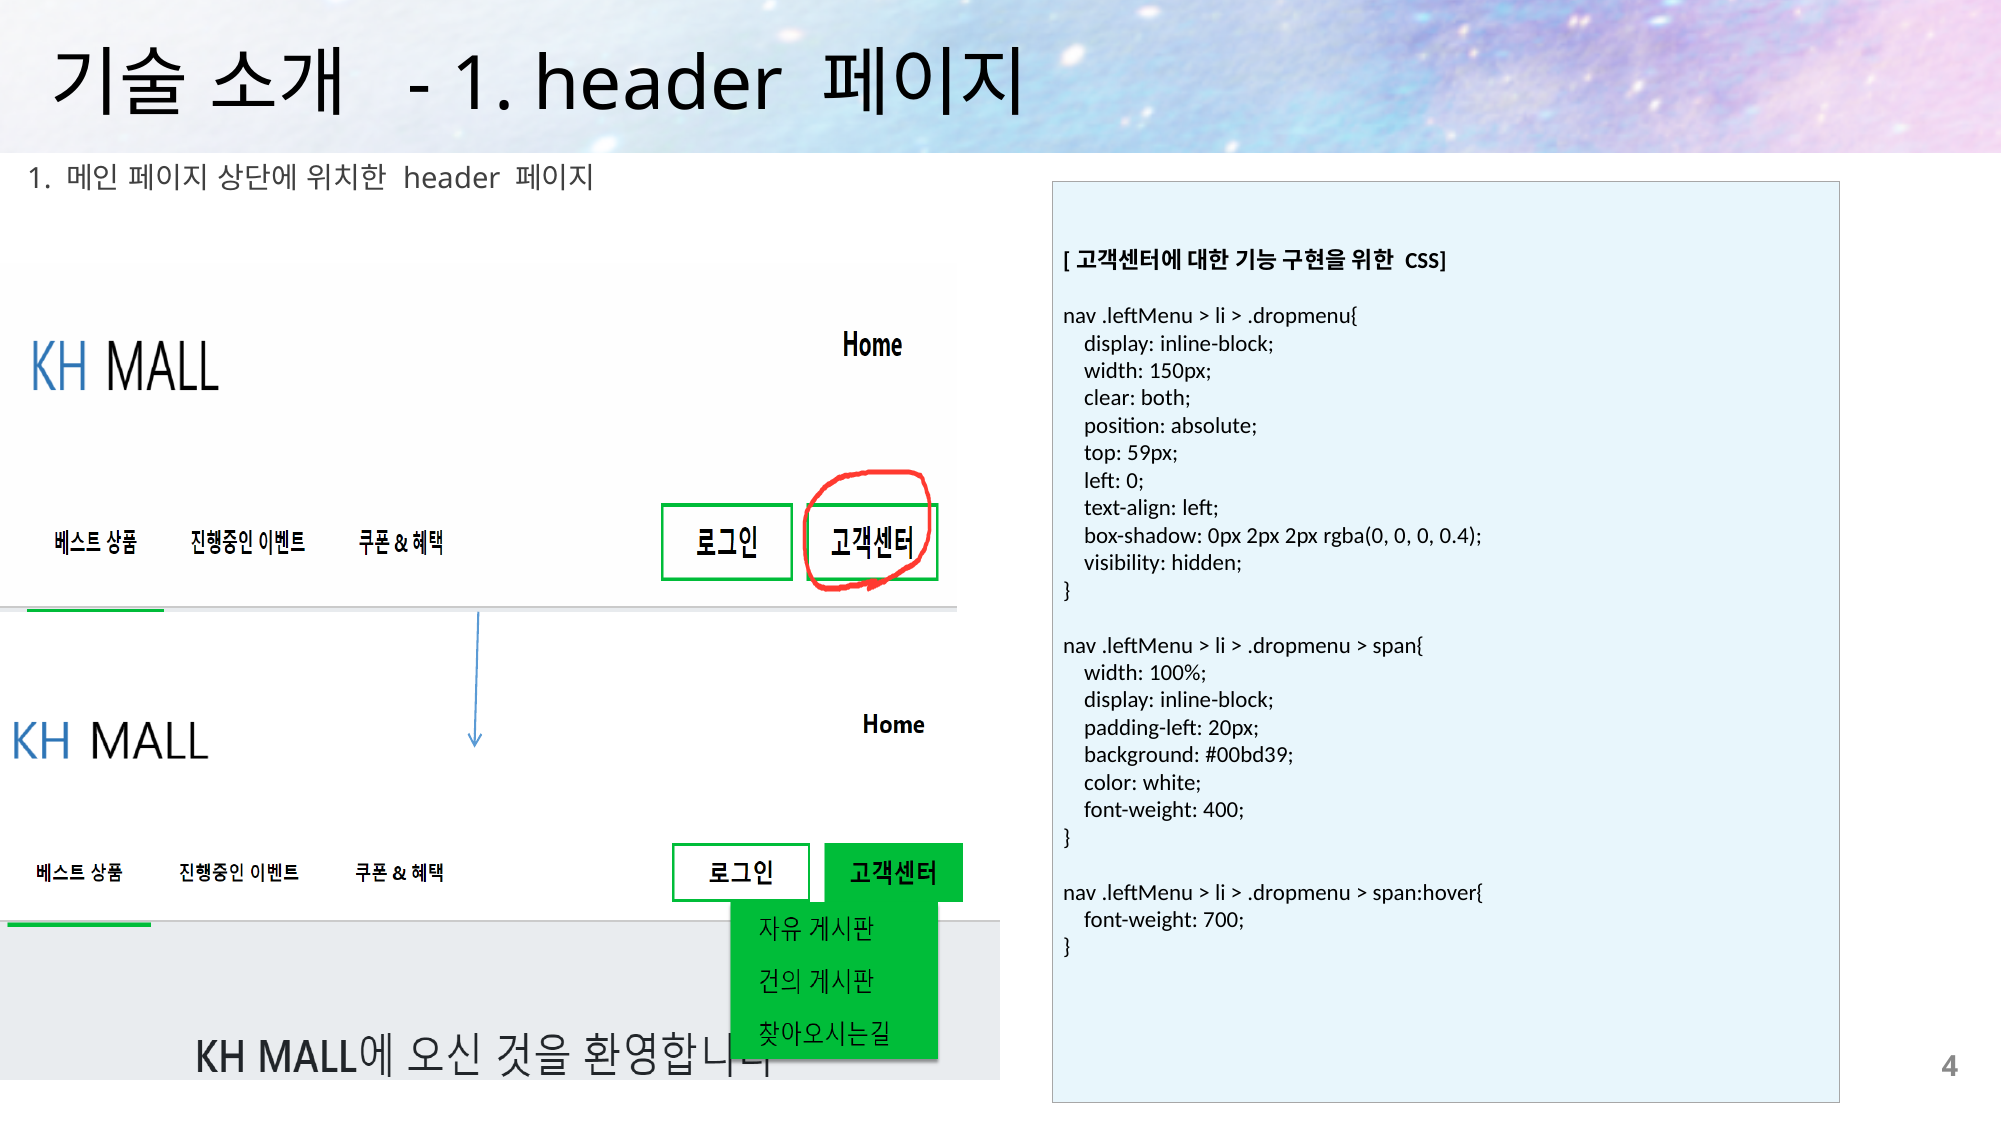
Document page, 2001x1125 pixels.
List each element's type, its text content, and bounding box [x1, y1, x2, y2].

picture [0, 692, 1001, 1081]
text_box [408, 677, 545, 682]
picture [0, 0, 2001, 154]
slide_number 4 [1932, 1041, 1967, 1093]
text_box [1052, 181, 1840, 1103]
text_box 1. 메인 페이지 상단에 위치한 header 페이지 [12, 155, 604, 202]
text_box [고객센터에 대한 기능 구현을 위한 CSS] nav .leftMenu > li > .dropmenu{ display: inline-block; width: 150px; clear: both; position: absolute; top: 59px; left: 0; text-align: left; box-shadow: 0px 2px 2px rgba(0, 0, 0, 0.4); visibility: hidden; } nav .leftMenu > li > .dropmenu > span{ width: 100%; display: inline-block; padding-left: 20px; background: #00bd39; color: white; font-weight: 400; } nav .leftMenu > li > .dropmenu > span:hover{ font-weight: 700; } [1055, 238, 1748, 968]
picture [0, 263, 957, 613]
